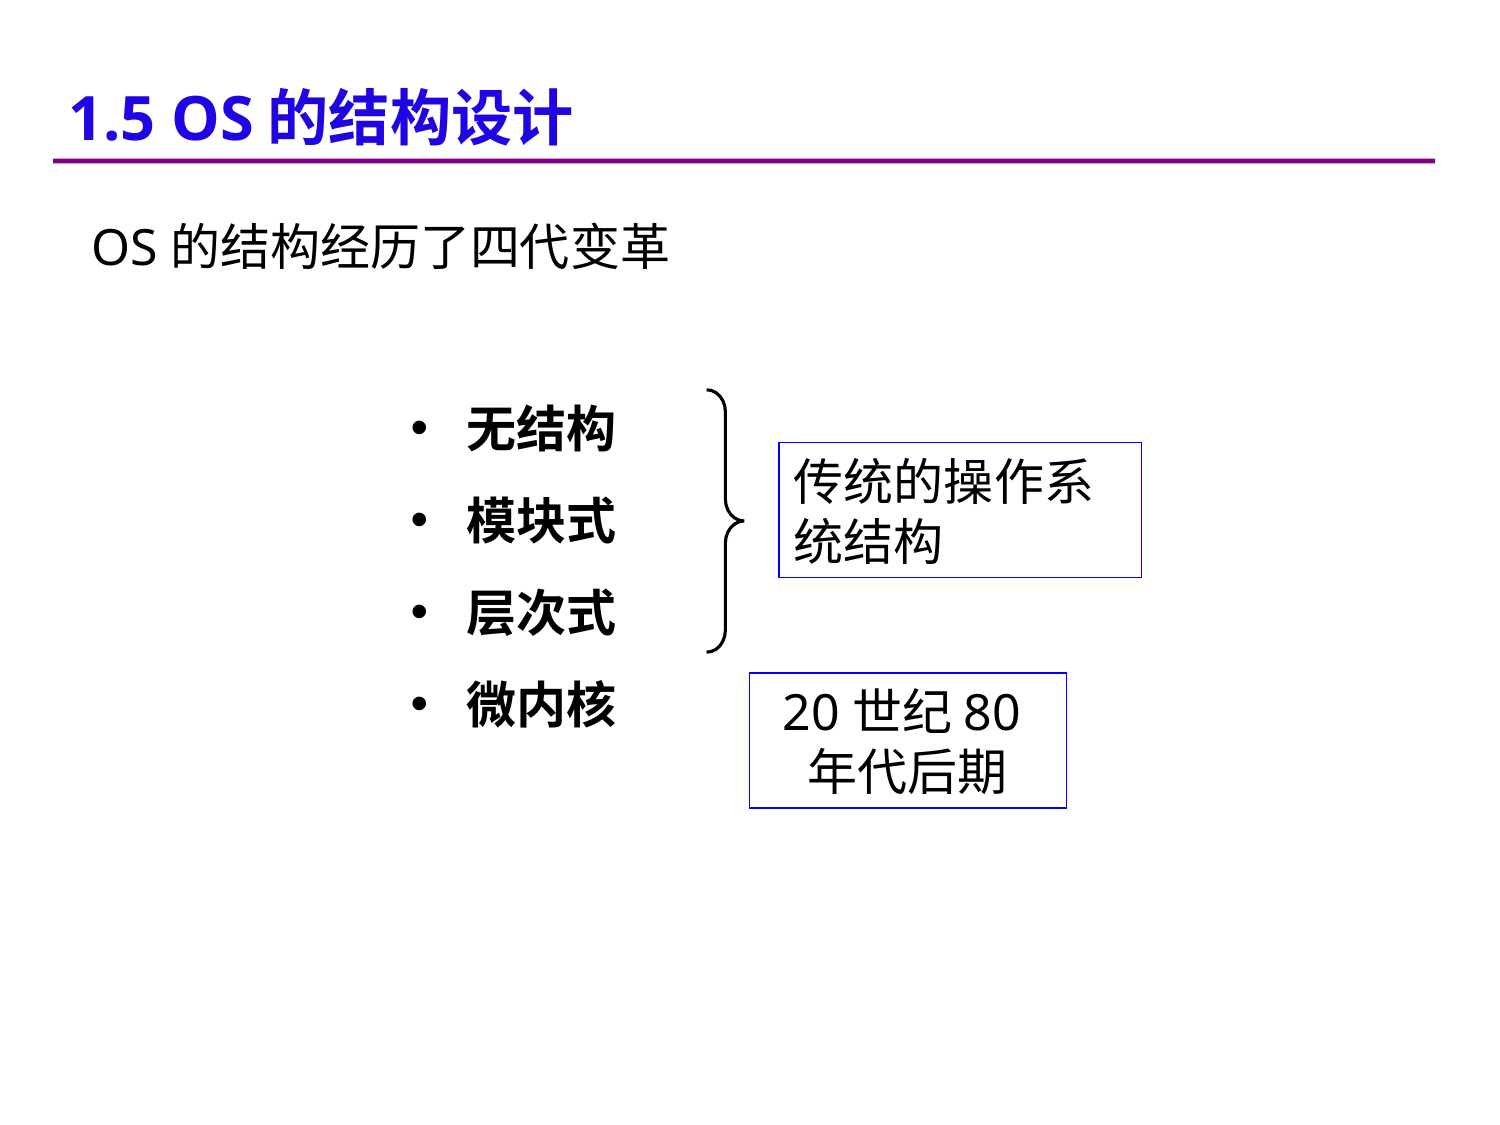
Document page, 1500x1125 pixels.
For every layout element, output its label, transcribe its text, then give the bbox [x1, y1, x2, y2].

text_box [706, 389, 745, 653]
text_box 传统的操作系统结构 [779, 442, 1142, 578]
list 无结构 模块式 层次式 微内核 [395, 377, 928, 905]
text_box 1.5 OS的结构设计 [53, 70, 622, 160]
text_box 20世纪80年代后期 [749, 673, 1067, 808]
text_box OS的结构经历了四代变革 [76, 208, 685, 283]
